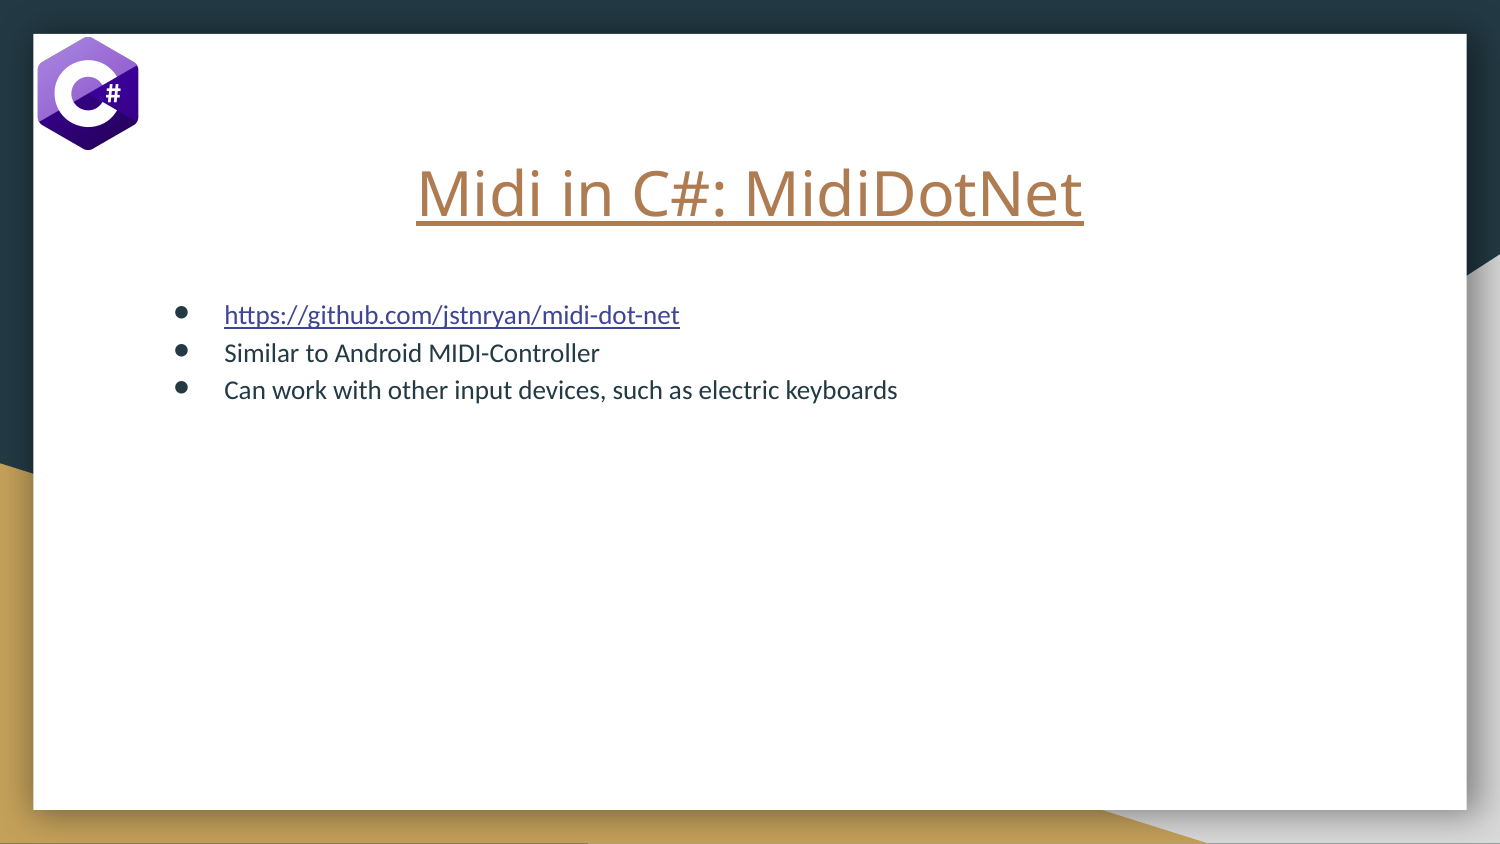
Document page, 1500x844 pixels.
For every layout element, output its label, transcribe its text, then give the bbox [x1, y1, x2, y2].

title Midi in C#: MidiDotNet [134, 138, 1366, 277]
list https://github.com/jstnryan/midi-dot-net Similar to Android MIDI-Controller Can work with other input devices, such as electric keyboards [134, 277, 1366, 680]
picture [31, 32, 144, 156]
